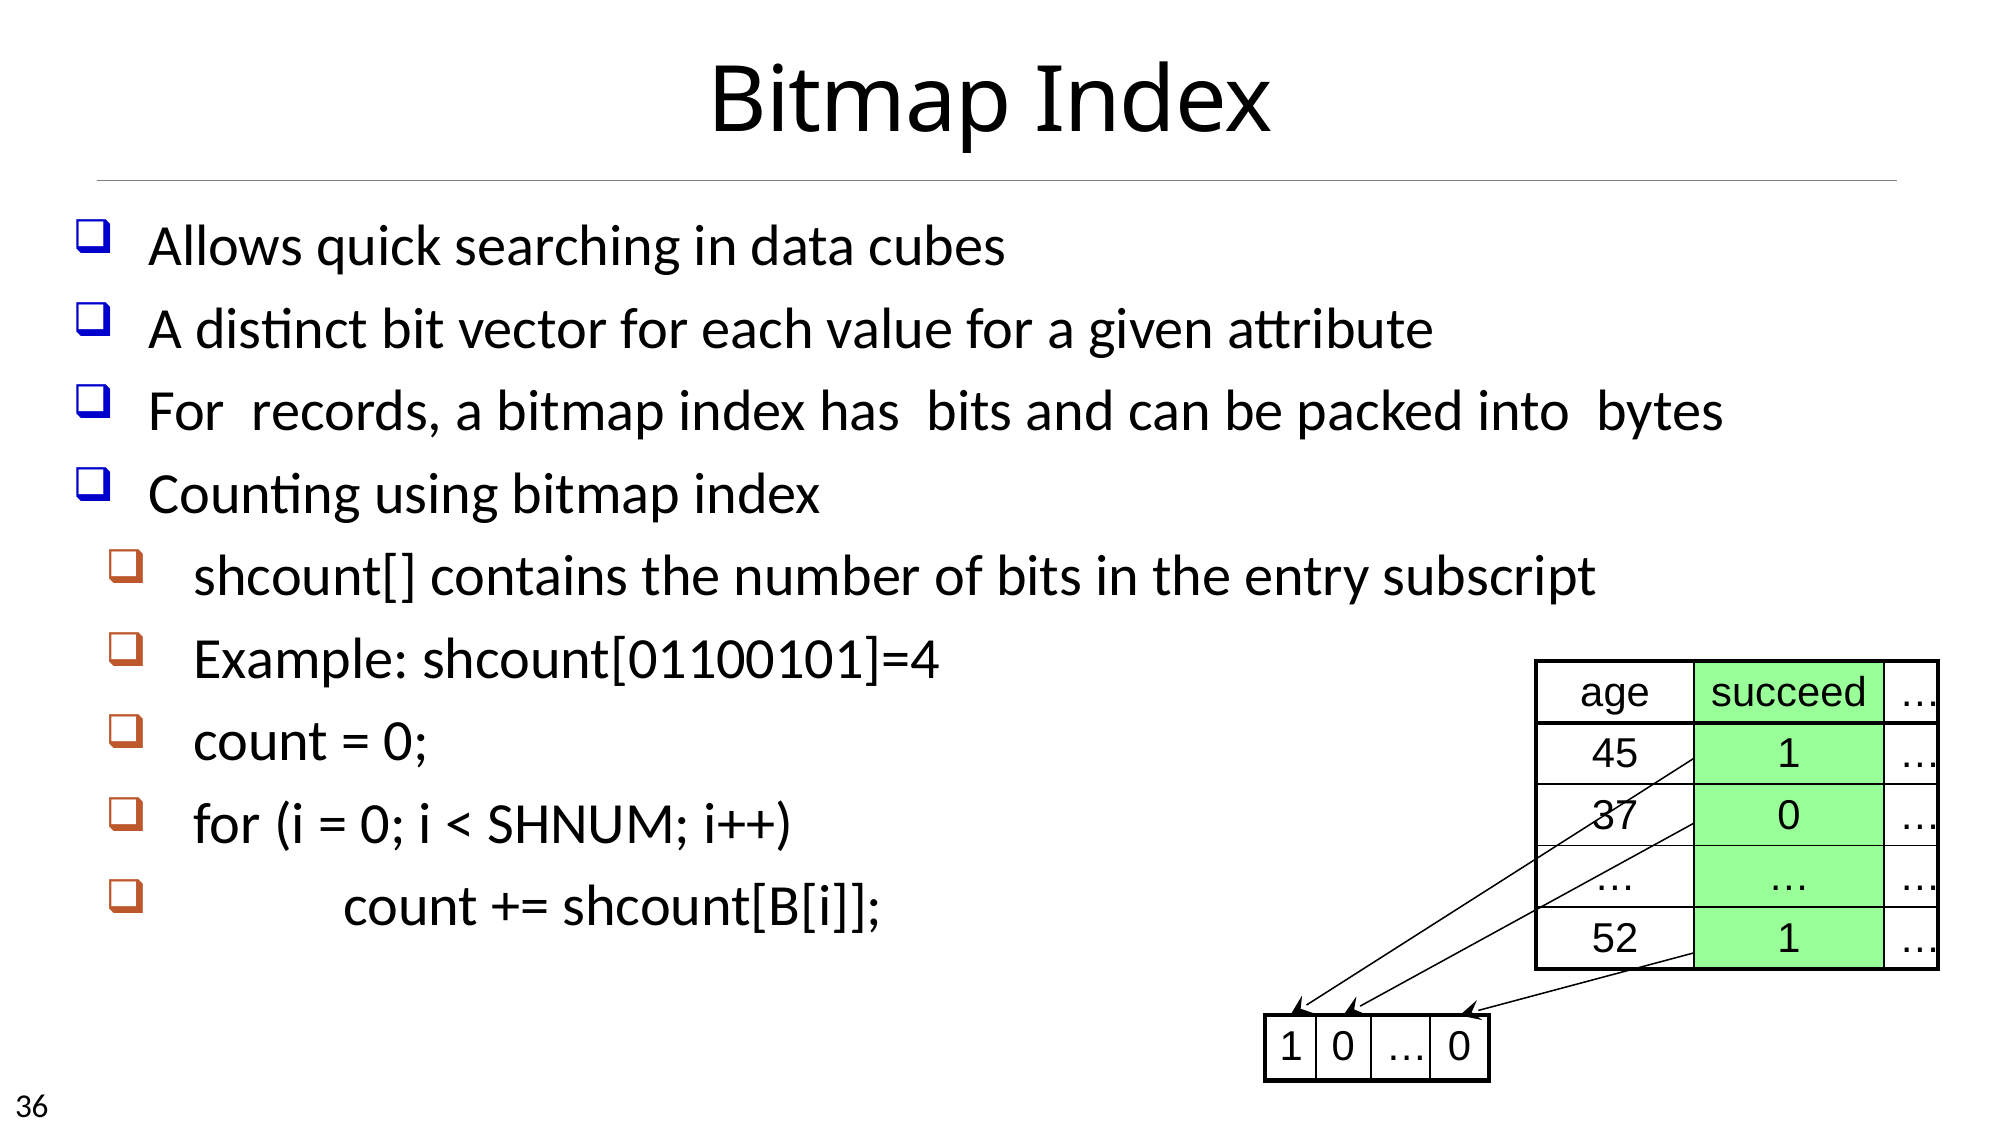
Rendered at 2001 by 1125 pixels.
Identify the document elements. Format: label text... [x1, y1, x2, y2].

table_header … [1372, 1026, 1429, 1078]
table_cell … [1885, 725, 1936, 783]
table_cell 1 [1703, 908, 1883, 967]
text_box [1289, 757, 1695, 1016]
title Bitmap Index [57, 36, 1923, 158]
table_header 0 [1431, 1026, 1487, 1078]
table_cell 0 [1703, 785, 1883, 845]
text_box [1342, 822, 1695, 1016]
table_header 0 [1317, 1026, 1370, 1078]
table_cell 45 [1538, 725, 1693, 754]
table_cell … [1885, 846, 1936, 906]
table_header … [1885, 663, 1936, 721]
table_header age [1538, 663, 1693, 721]
table_cell 1 [1695, 725, 1883, 783]
table_cell … [1885, 785, 1936, 845]
table_header 1 [1267, 1017, 1315, 1078]
table_cell … [1703, 846, 1883, 906]
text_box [1459, 952, 1695, 1016]
table_header succeed [1695, 663, 1883, 721]
table_cell … [1885, 908, 1936, 967]
